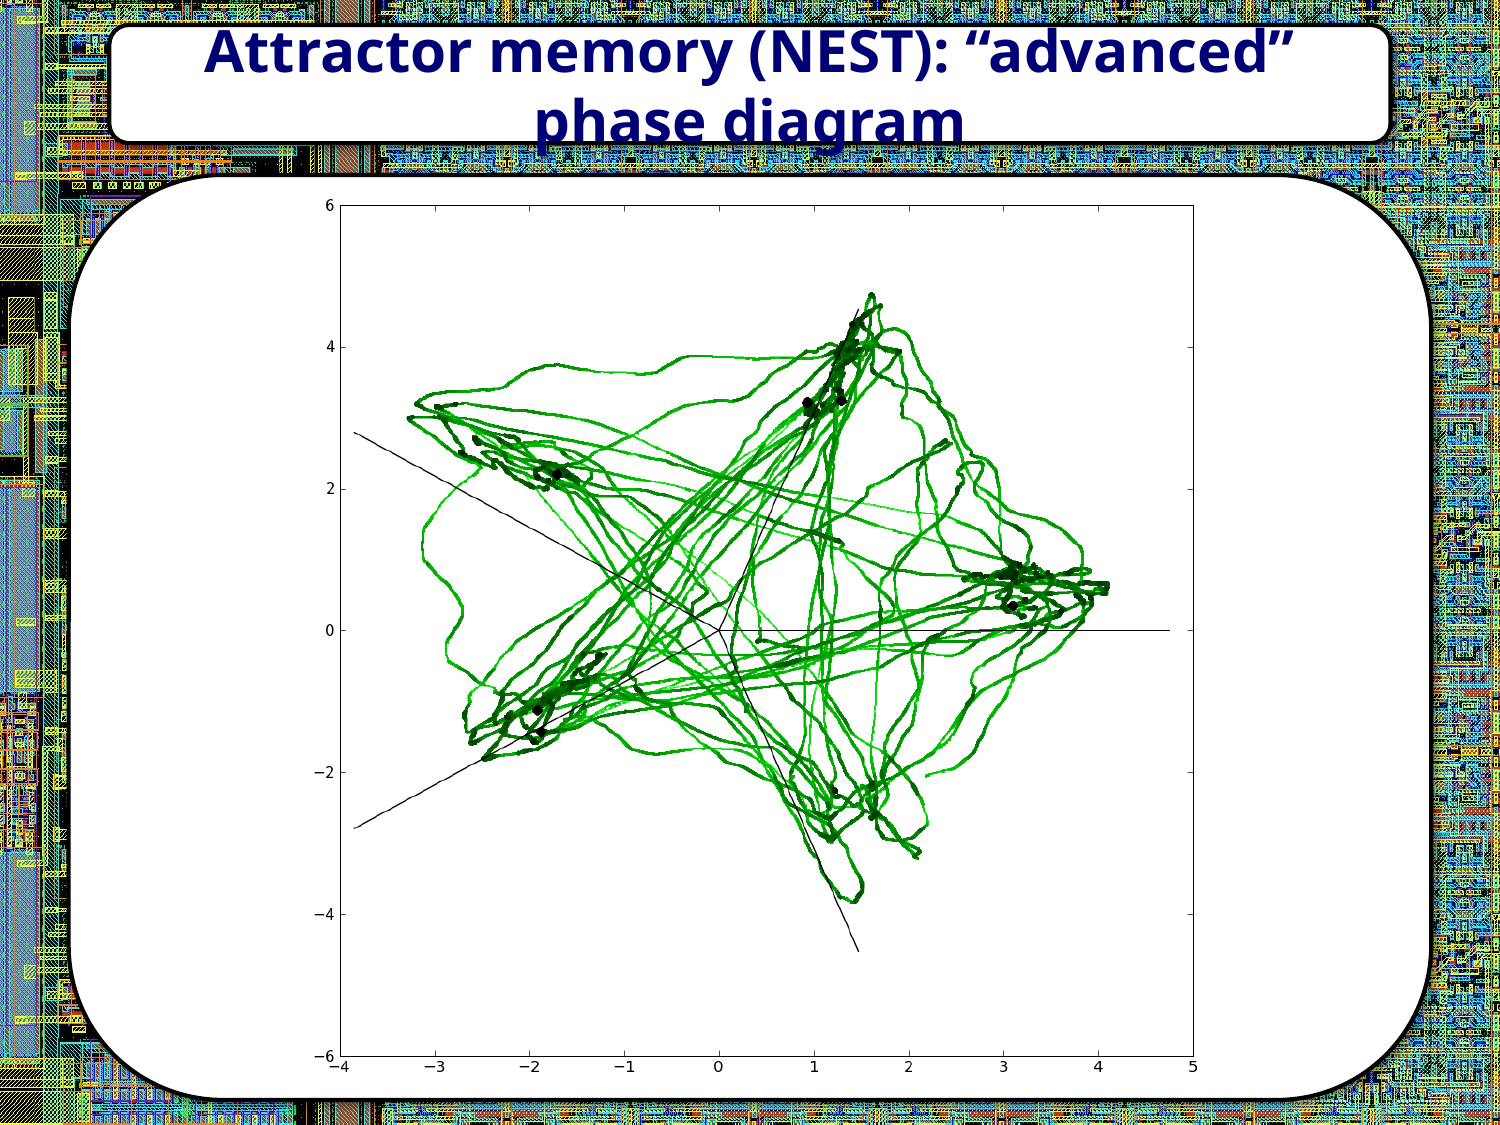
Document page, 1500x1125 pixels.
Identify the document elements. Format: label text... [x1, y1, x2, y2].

text_box Attractor memory (NEST): “advanced” phase diagram [107, 22, 1393, 146]
text_box [66, 172, 1434, 1103]
picture [0, 0, 1500, 1125]
